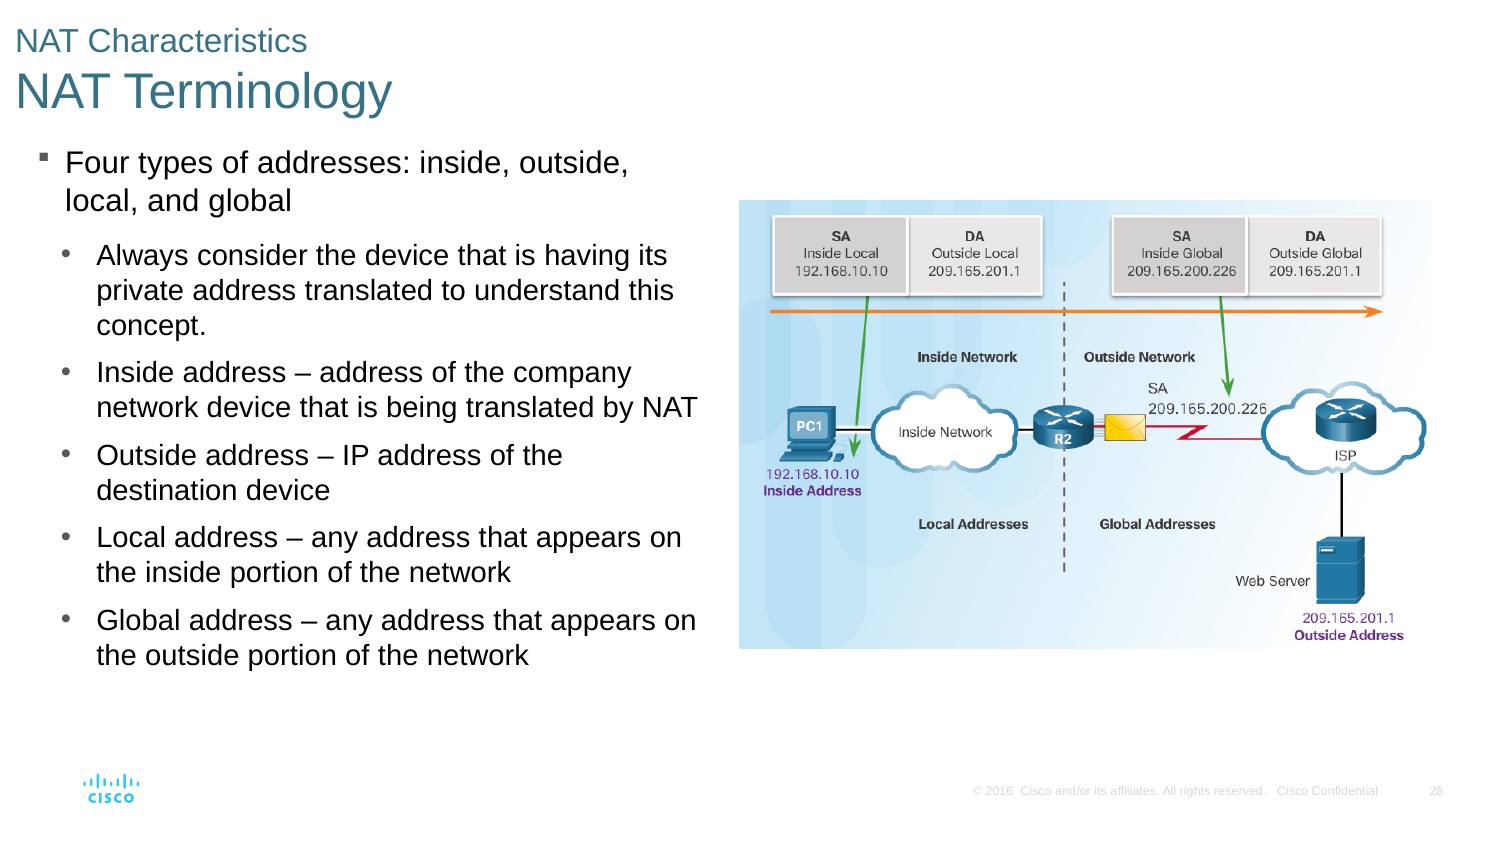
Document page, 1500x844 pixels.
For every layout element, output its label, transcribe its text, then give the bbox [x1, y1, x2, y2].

title NAT Characteristics NAT Terminology [0, 6, 1500, 131]
list Four types of addresses: inside, outside, local, and global Always consider the device that is having its private address translated to understand this concept. Inside address – address of the company network device that is being translated by NAT Outside address – IP address of the destination device Local address – any address that appears on the inside portion of the network Global address – any address that appears on the outside portion of the network [22, 134, 731, 817]
picture [739, 200, 1432, 649]
